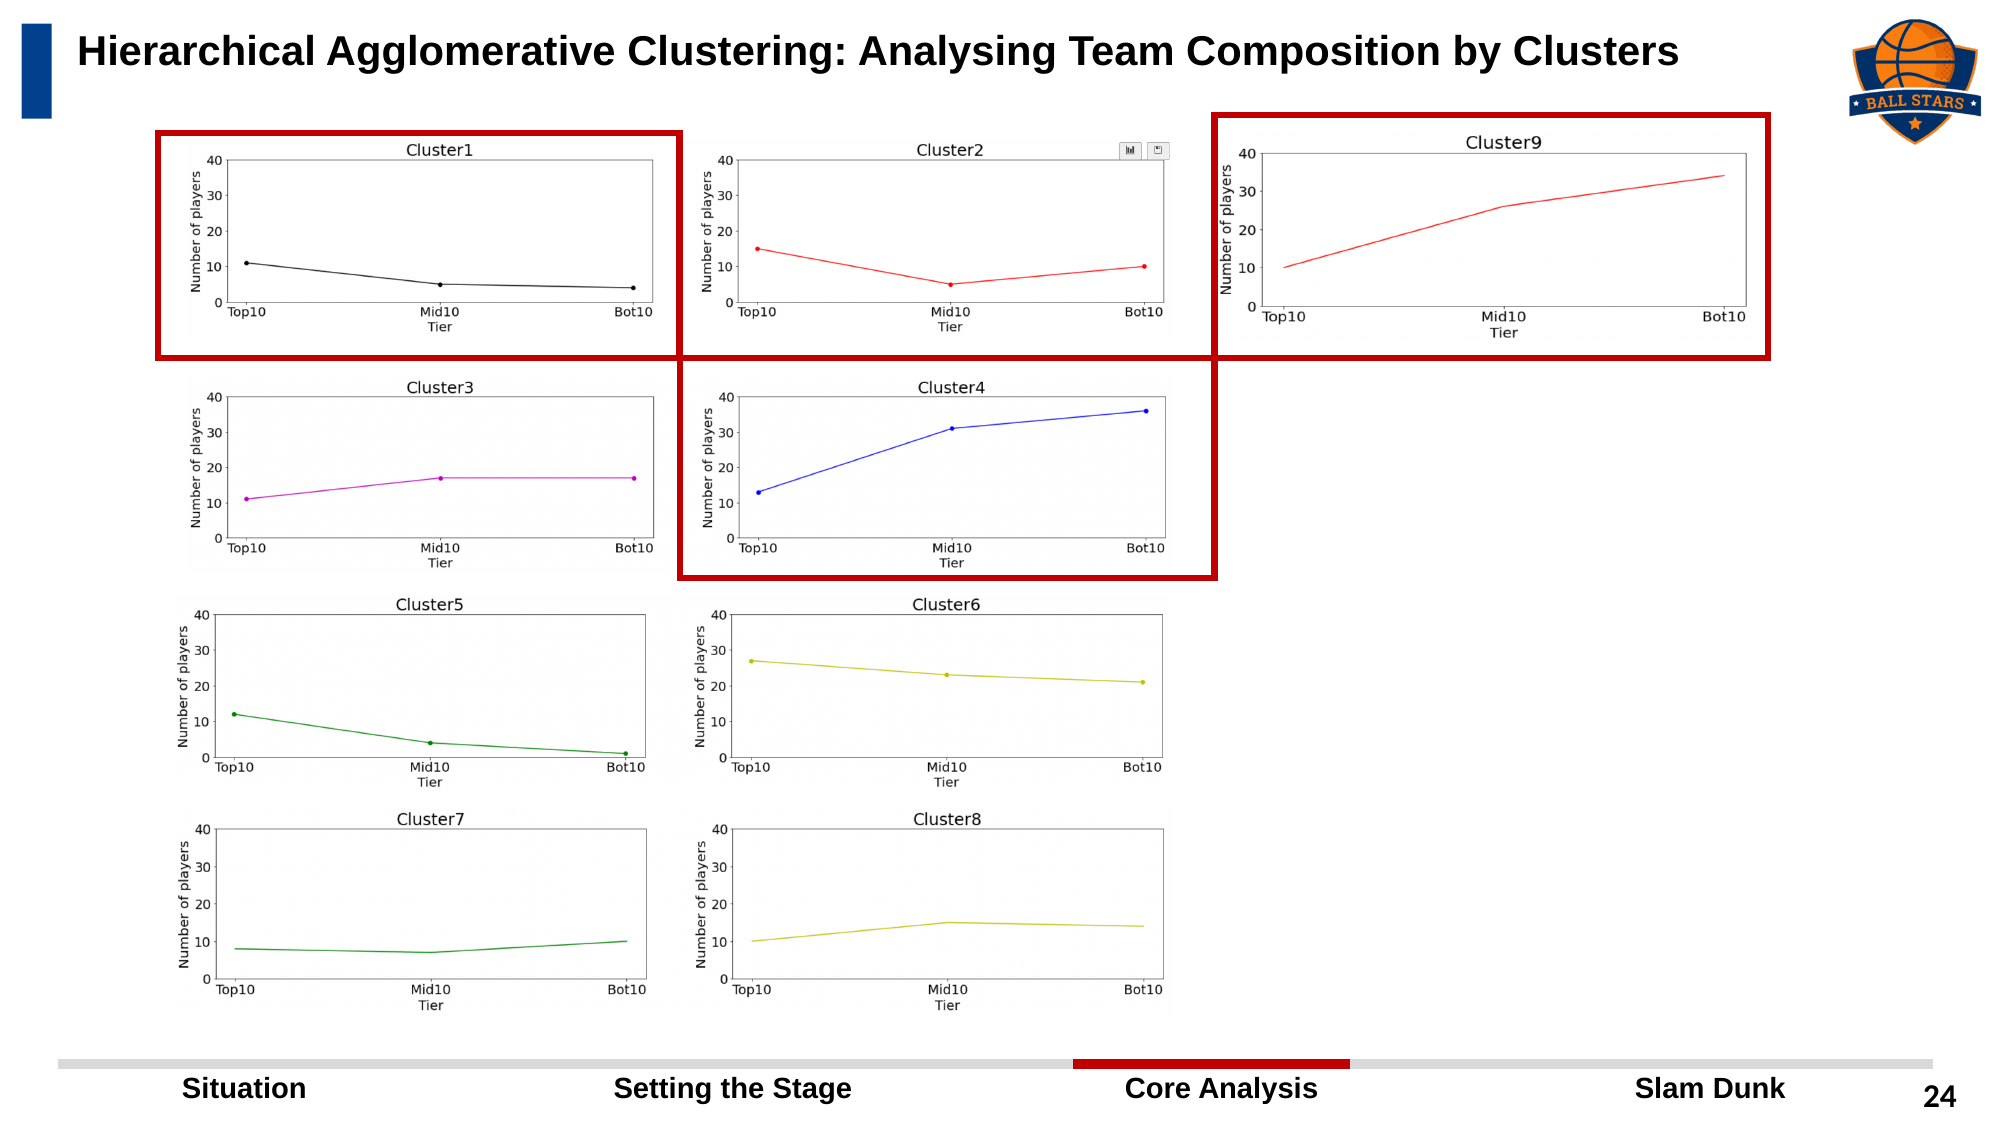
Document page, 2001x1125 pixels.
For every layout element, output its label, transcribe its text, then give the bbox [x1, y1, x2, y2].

picture [175, 807, 1171, 1015]
text_box [679, 357, 1216, 579]
picture [1828, 0, 2000, 161]
text_box [157, 132, 681, 359]
picture [174, 595, 1170, 791]
text_box Hierarchical Agglomerative Clustering: Analysing Team Composition by Clusters [62, 16, 1827, 82]
picture [187, 375, 1173, 571]
text_box [1213, 114, 1769, 359]
picture [1217, 132, 1769, 342]
picture [187, 139, 1172, 335]
